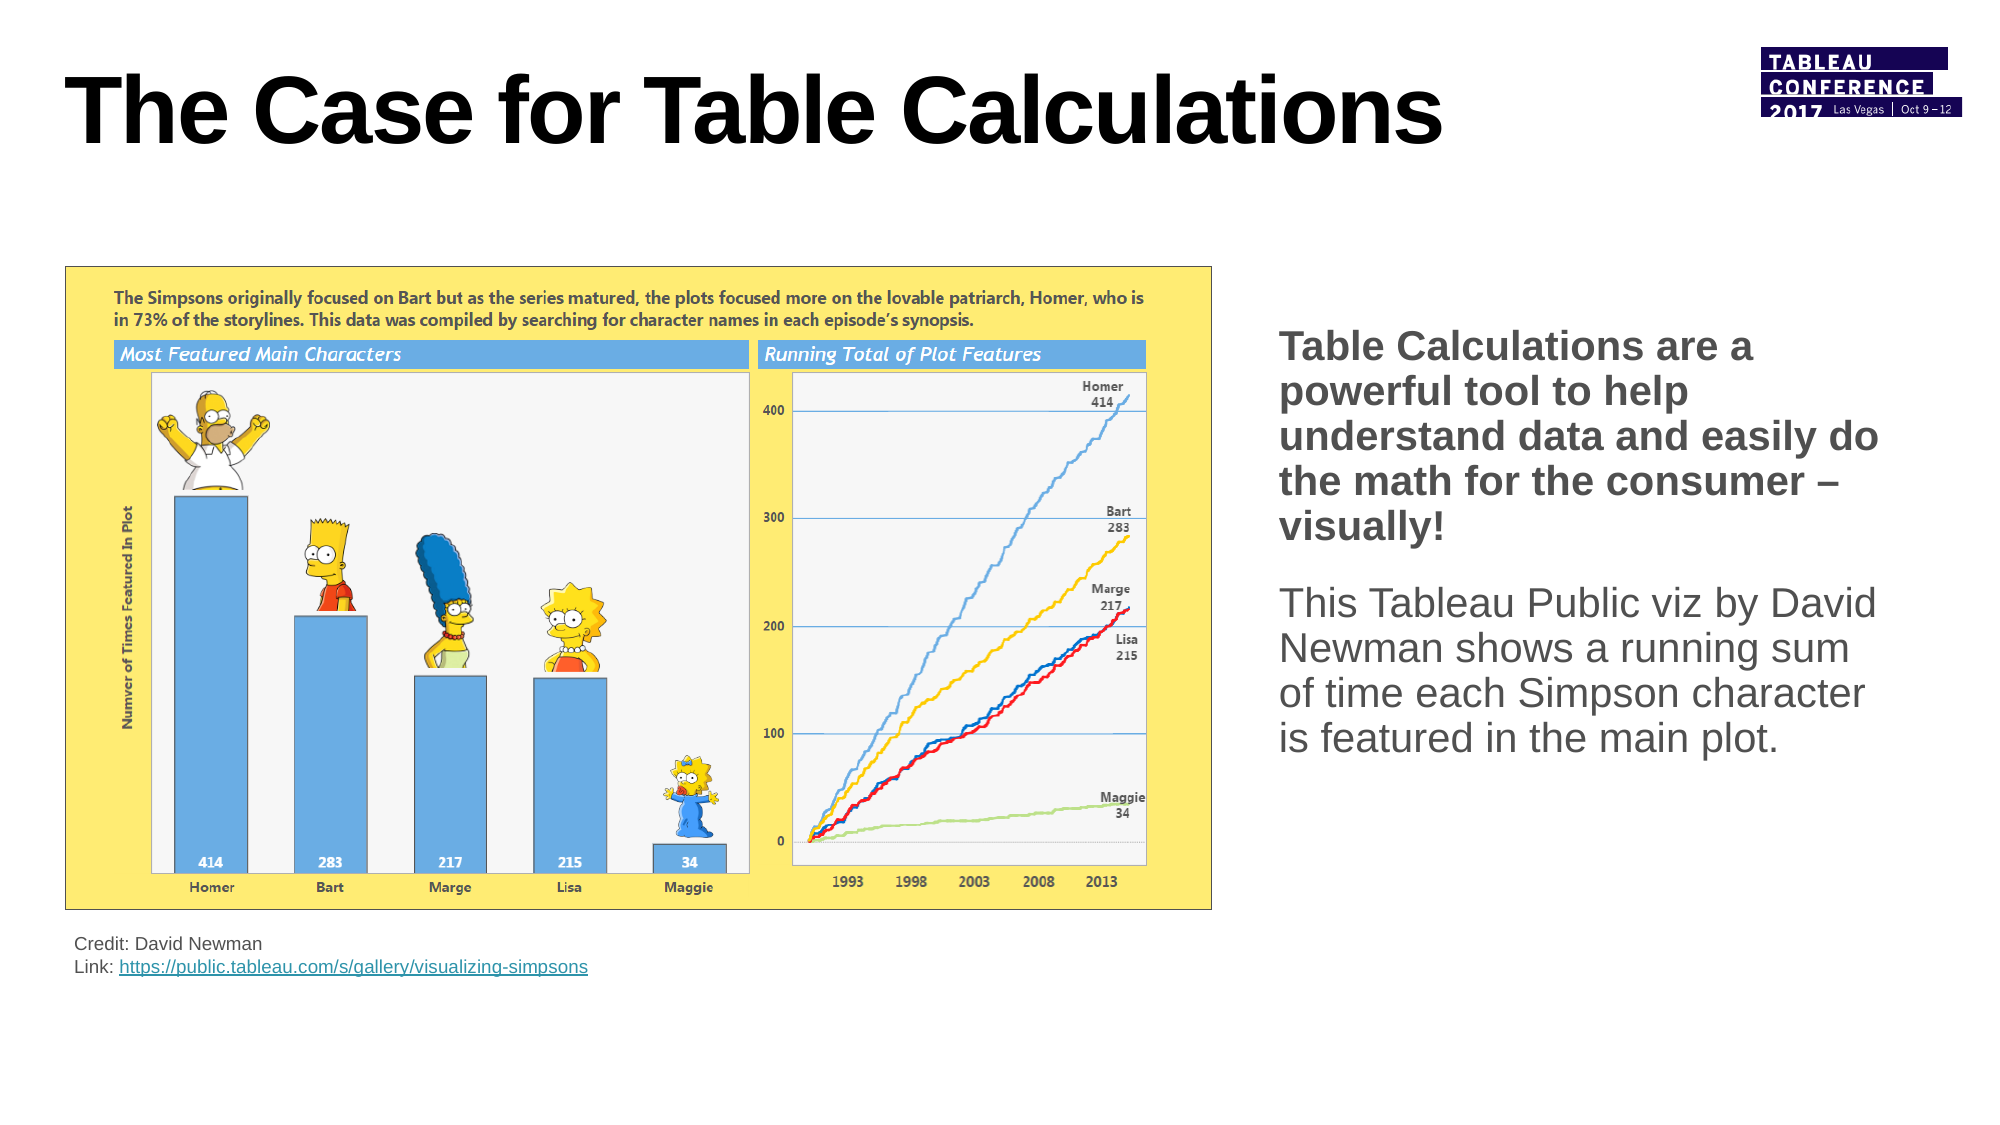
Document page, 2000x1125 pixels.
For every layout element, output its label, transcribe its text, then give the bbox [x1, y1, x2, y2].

picture [65, 266, 1212, 910]
title The Case for Table Calculations [44, 47, 1956, 196]
text_box Credit: David Newman Link: https://public.tableau.com/s/gallery/visualizing-simpsons [44, 909, 772, 1000]
text_box Table Calculations are a powerful tool to help understand data and easily do the math for the consumer – visually! This Tableau Public viz by David Newman shows a running sum of time each Simpson character is featured in the main plot. [1253, 304, 1919, 782]
